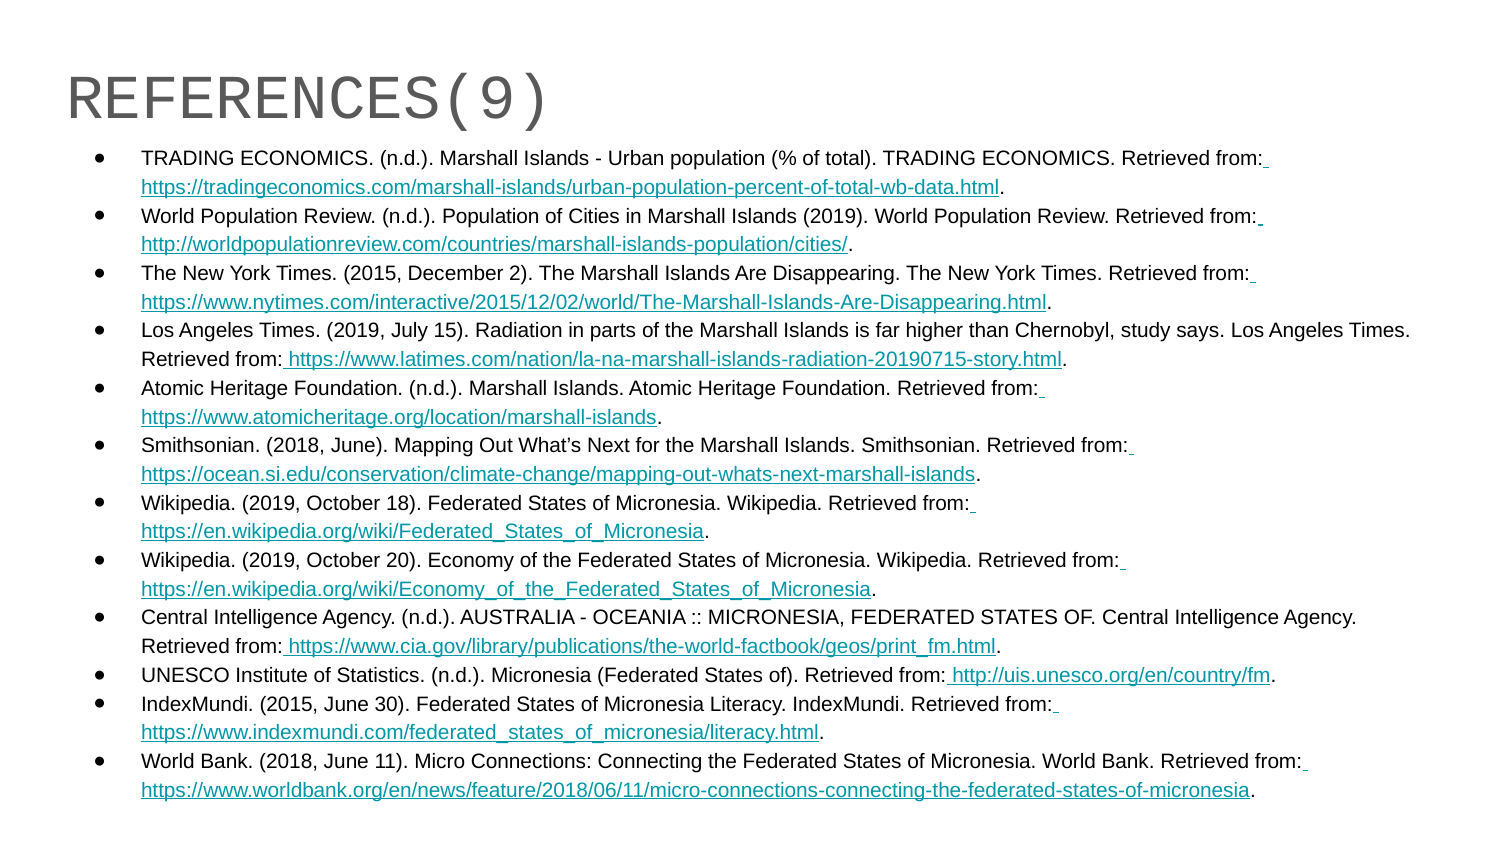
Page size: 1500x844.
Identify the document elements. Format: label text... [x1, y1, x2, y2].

subtitle REFERENCES(9) [51, 40, 1449, 126]
subtitle TRADING ECONOMICS. (n.d.). Marshall Islands - Urban population (% of total). TRADING ECONOMICS. Retrieved from: https://tradingeconomics.com/marshall-islands/urban-population-percent-of-total-wb-data.html. World Population Review. (n.d.). Population of Cities in Marshall Islands (2019). World Population Review. Retrieved from: http://worldpopulationreview.com/countries/marshall-islands-population/cities/. The New York Times. (2015, December 2). The Marshall Islands Are Disappearing. The New York Times. Retrieved from: https://www.nytimes.com/interactive/2015/12/02/world/The-Marshall-Islands-Are-Disappearing.html. Los Angeles Times. (2019, July 15). Radiation in parts of the Marshall Islands is far higher than Chernobyl, study says. Los Angeles Times. Retrieved from: https://www.latimes.com/nation/la-na-marshall-islands-radiation-20190715-story.html. Atomic Heritage Foundation. (n.d.). Marshall Islands. Atomic Heritage Foundation. Retrieved from: https://www.atomicheritage.org/location/marshall-islands. Smithsonian. (2018, June). Mapping Out What’s Next for the Marshall Islands. Smithsonian. Retrieved from: https://ocean.si.edu/conservation/climate-change/mapping-out-whats-next-marshall-islands. Wikipedia. (2019, October 18). Federated States of Micronesia. Wikipedia. Retrieved from: https://en.wikipedia.org/wiki/Federated_States_of_Micronesia. Wikipedia. (2019, October 20). Economy of the Federated States of Micronesia. Wikipedia. Retrieved from: https://en.wikipedia.org/wiki/Economy_of_the_Federated_States_of_Micronesia. Central Intelligence Agency. (n.d.). AUSTRALIA - OCEANIA :: MICRONESIA, FEDERATED STATES OF. Central Intelligence Agency. Retrieved from: https://www.cia.gov/library/publications/the-world-factbook/geos/print_fm.html. UNESCO Institute of Statistics. (n.d.). Micronesia (Federated States of). Retrieved from: http://uis.unesco.org/en/country/fm. IndexMundi. (2015, June 30). Federated States of Micronesia Literacy. IndexMundi. Retrieved from: https://www.indexmundi.com/federated_states_of_micronesia/literacy.html. World Bank. (2018, June 11). Micro Connections: Connecting the Federated States of Micronesia. World Bank. Retrieved from: https://www.worldbank.org/en/news/feature/2018/06/11/micro-connections-connecting-the-federated-states-of-micronesia. [51, 126, 1449, 818]
